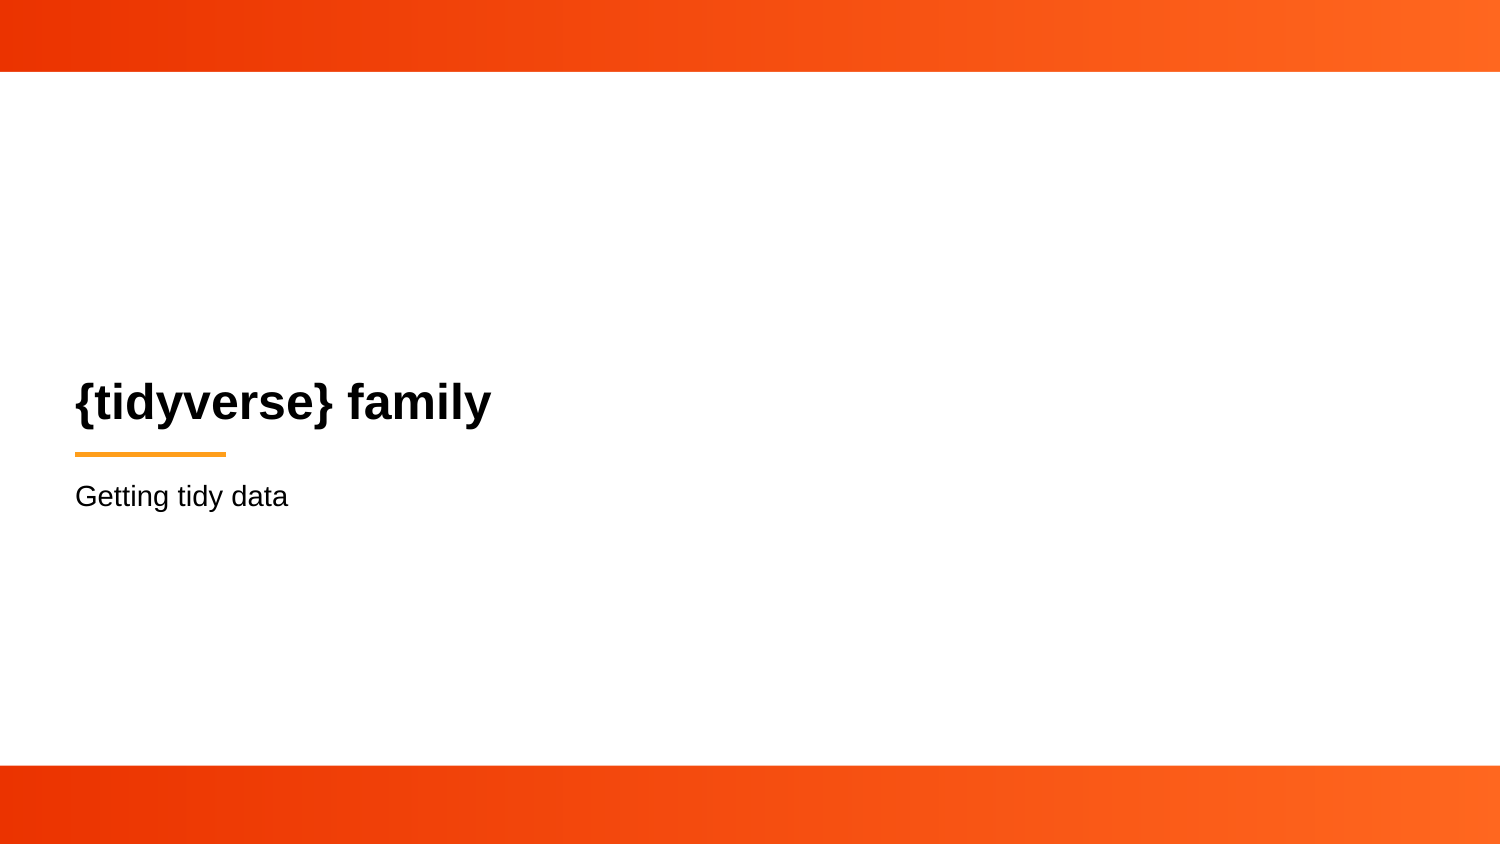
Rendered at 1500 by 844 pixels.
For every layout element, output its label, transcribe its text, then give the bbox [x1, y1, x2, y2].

subtitle Getting tidy data [75, 480, 699, 519]
title {tidyverse} family [75, 291, 852, 431]
